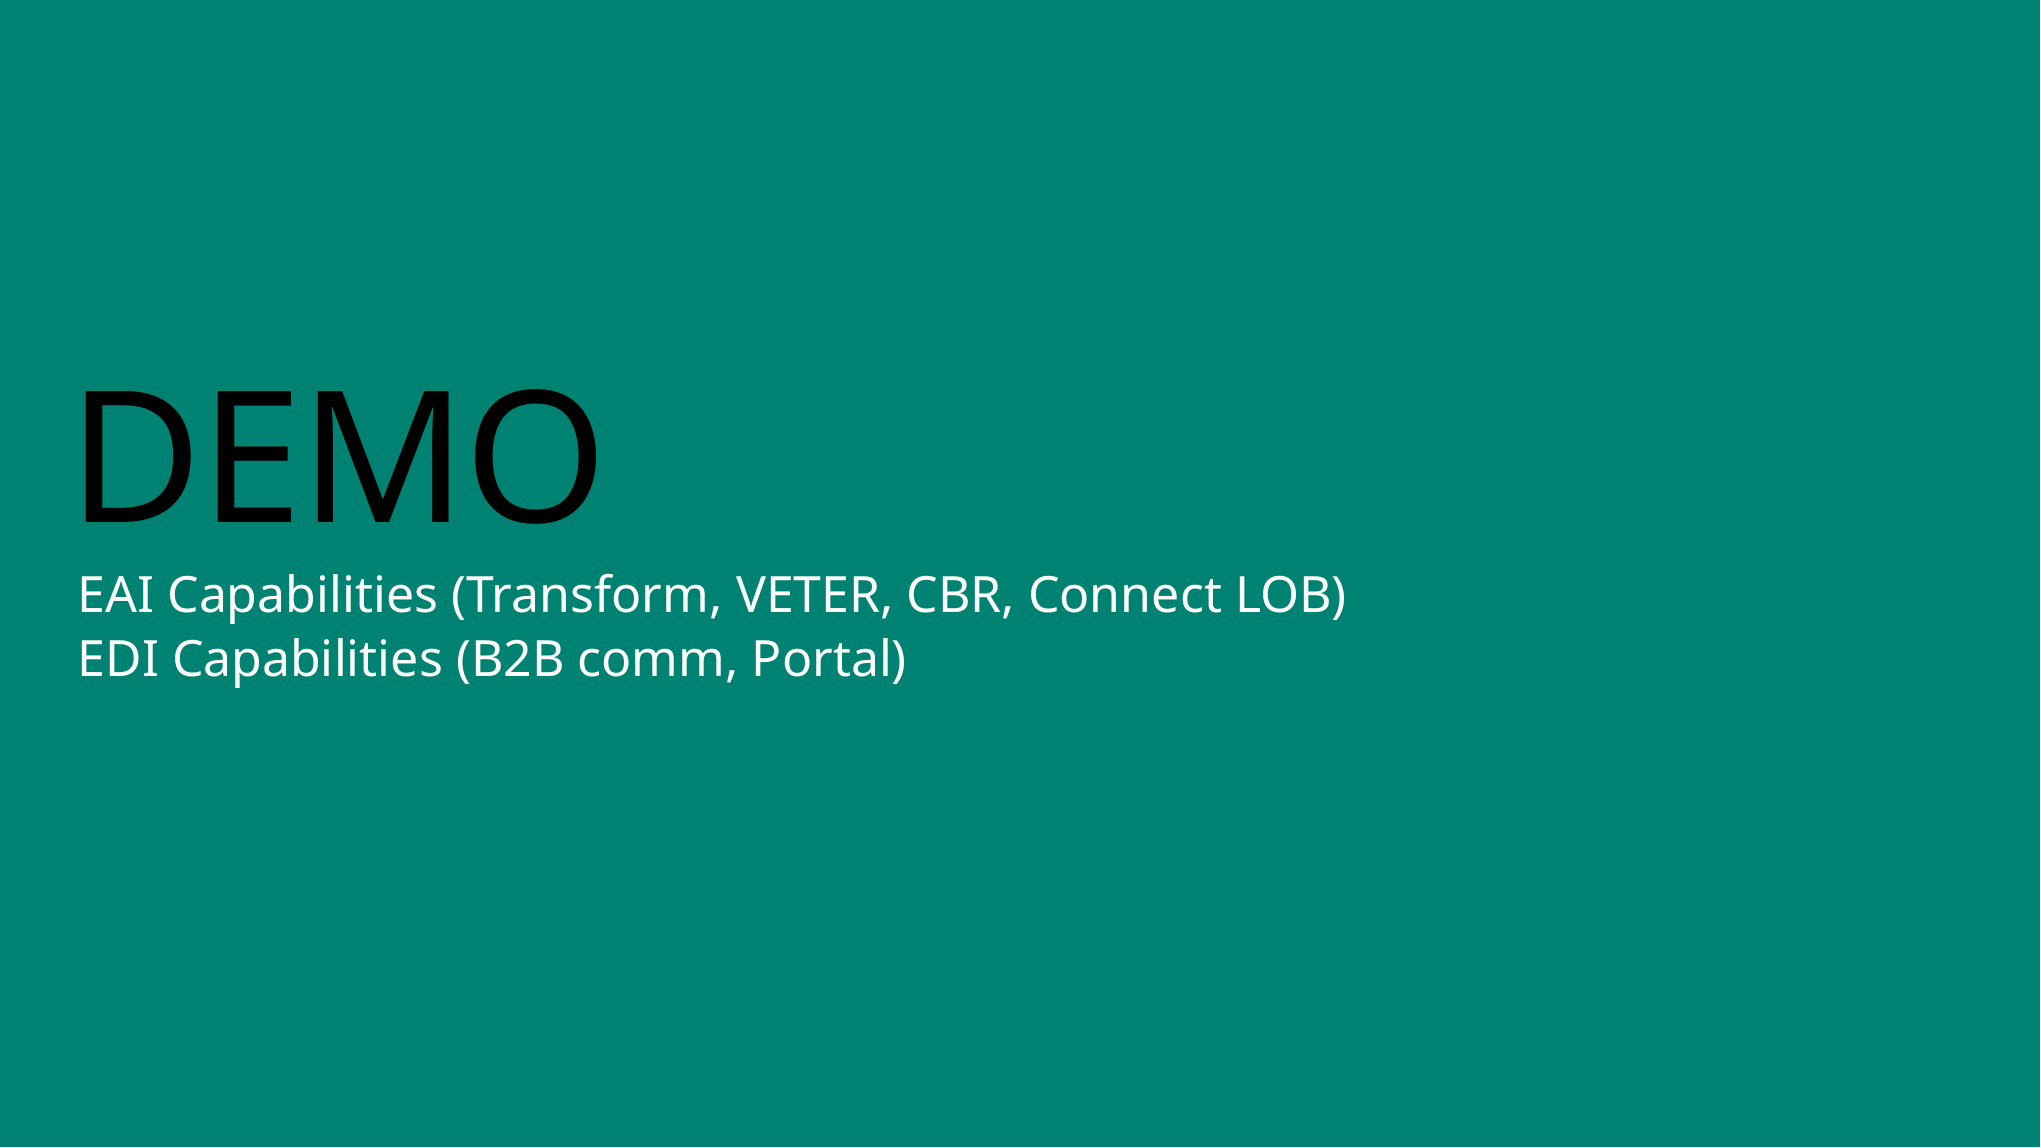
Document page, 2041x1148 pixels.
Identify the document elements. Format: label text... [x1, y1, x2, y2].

title DEMO [45, 348, 1996, 650]
text_box EAI Capabilities (Transform, VETER, CBR, Connect LOB) EDI Capabilities (B2B comm, Portal) [63, 561, 1823, 607]
